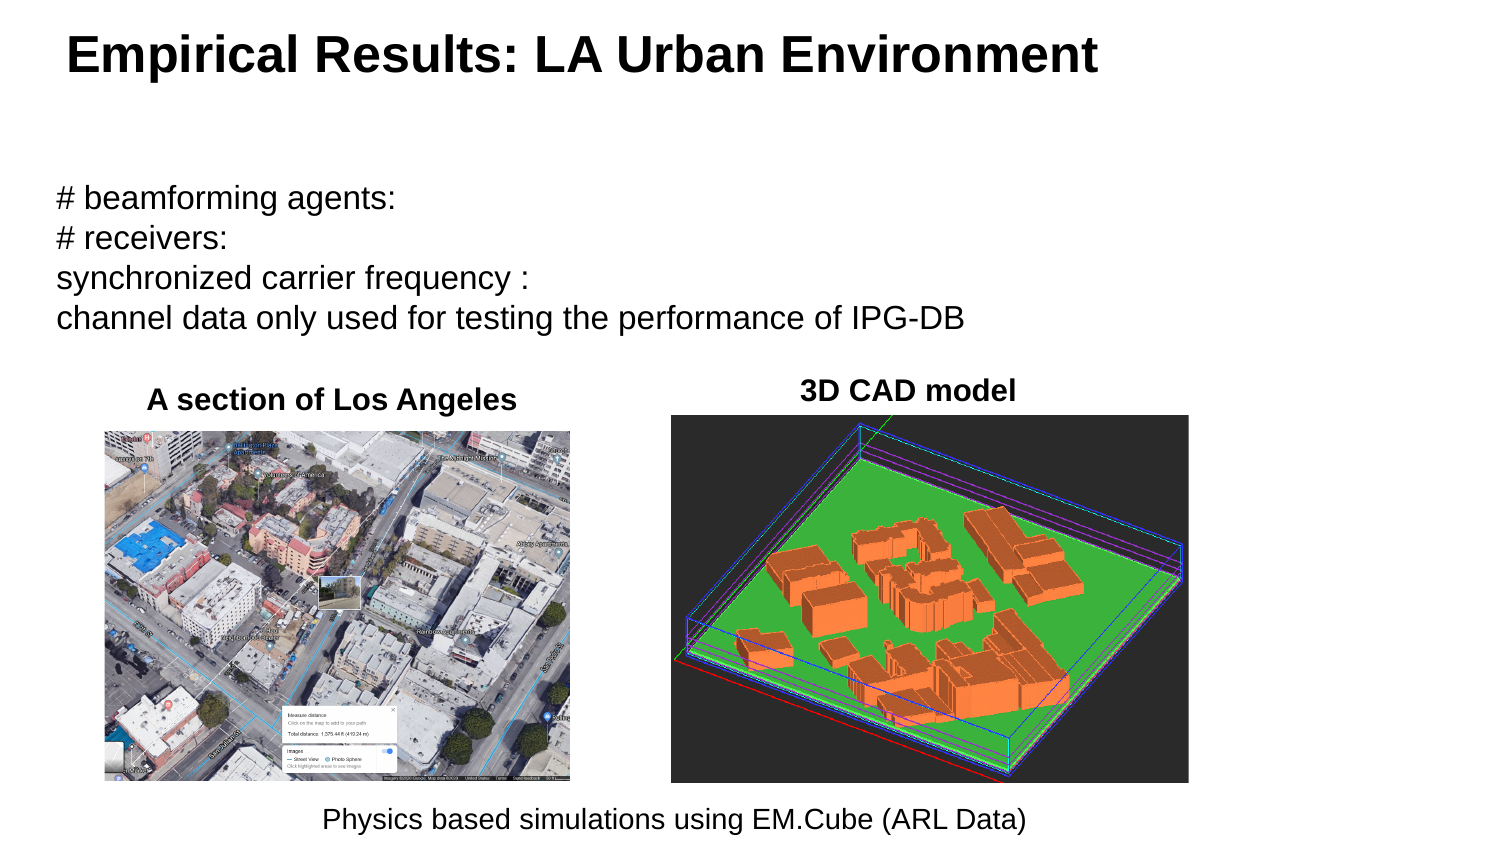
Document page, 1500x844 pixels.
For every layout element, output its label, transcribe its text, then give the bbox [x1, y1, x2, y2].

text_box Empirical Results: LA Urban Environment [51, 12, 1488, 78]
picture [104, 431, 571, 781]
picture [670, 415, 1189, 783]
text_box 3D CAD model [785, 362, 1033, 413]
text_box Physics based simulations using EM.Cube (ARL Data) [307, 793, 1232, 843]
text_box A section of Los Angeles [131, 372, 534, 425]
